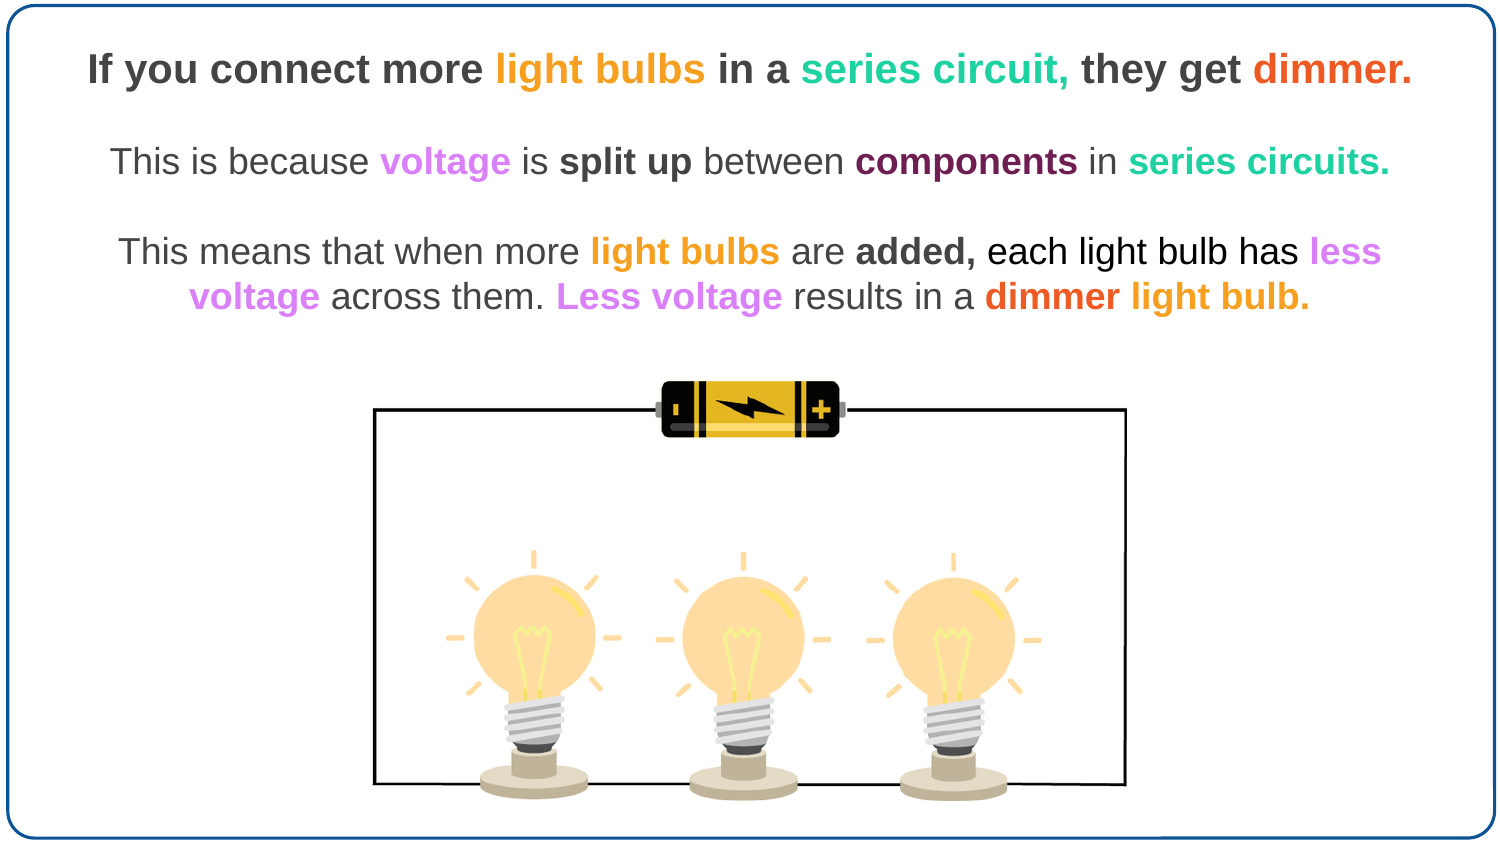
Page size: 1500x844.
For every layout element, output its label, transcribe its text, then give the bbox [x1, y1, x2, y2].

text_box If you connect more light bulbs in a series circuit, they get dimmer. This is because voltage is split up between components in series circuits. This means that when more light bulbs are added, each light bulb has less voltage across them. Less voltage results in a dimmer light bulb. [49, 34, 1451, 325]
picture [372, 381, 1128, 801]
